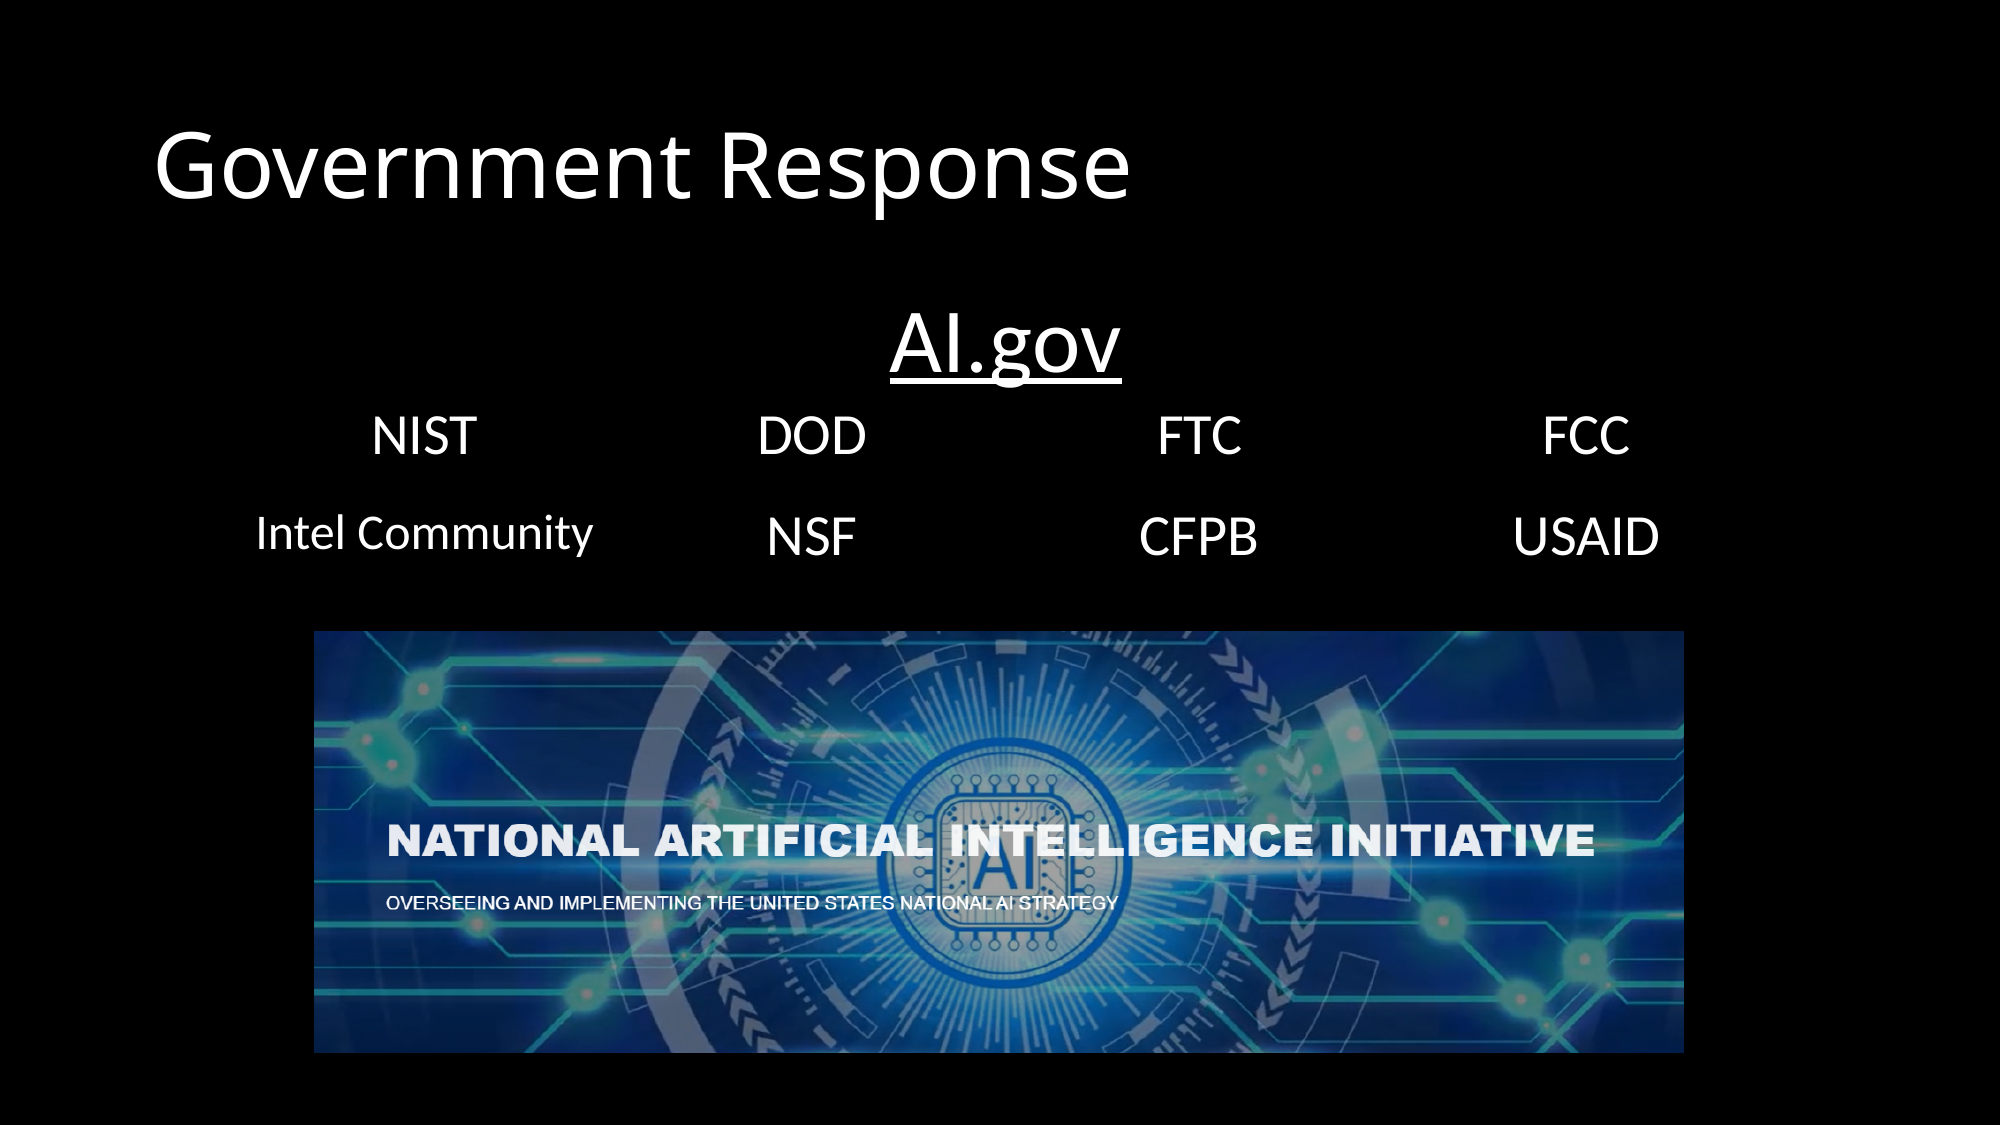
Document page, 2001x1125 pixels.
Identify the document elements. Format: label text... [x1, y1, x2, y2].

table_cell FTC [1006, 403, 1393, 504]
table_cell NIST [231, 403, 618, 504]
table_cell NSF [618, 504, 1006, 606]
table_cell CFPB [1006, 504, 1393, 606]
picture [314, 631, 1684, 1053]
table_cell Intel Community [231, 504, 618, 606]
title Government Response [137, 59, 1863, 278]
table_cell USAID [1393, 504, 1781, 606]
table_cell FCC [1393, 403, 1781, 504]
table_cell DOD [618, 403, 1006, 504]
table_header AI.gov [231, 296, 1781, 403]
